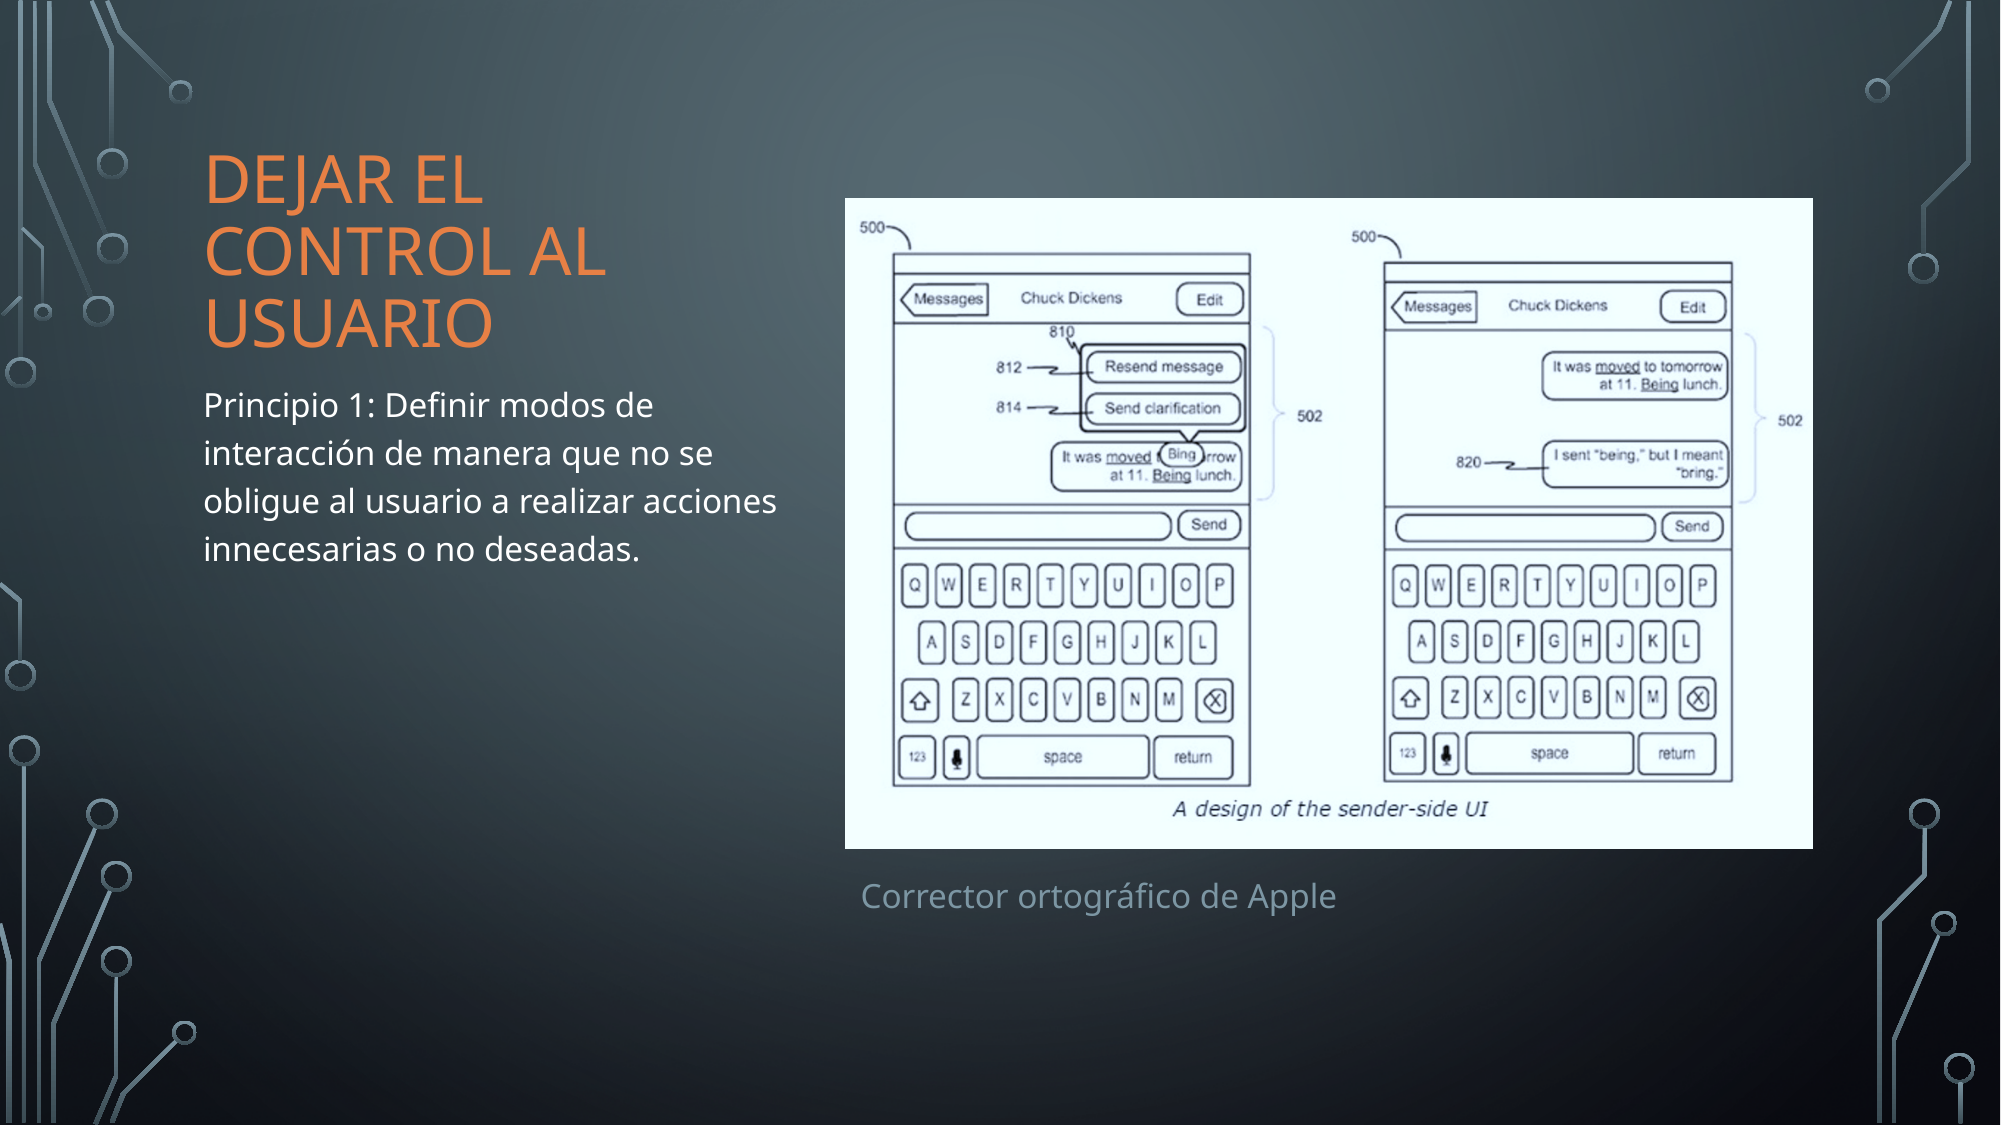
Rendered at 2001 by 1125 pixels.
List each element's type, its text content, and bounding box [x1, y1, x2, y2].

list Principio 1: Definir modos de interacción de manera que no se obligue al usuario a realizar acciones innecesarias o no deseadas. [188, 369, 821, 950]
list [845, 198, 1813, 849]
title Dejar el control al usuario [188, 99, 821, 369]
text_box Corrector ortográfico de Apple [845, 868, 1444, 923]
